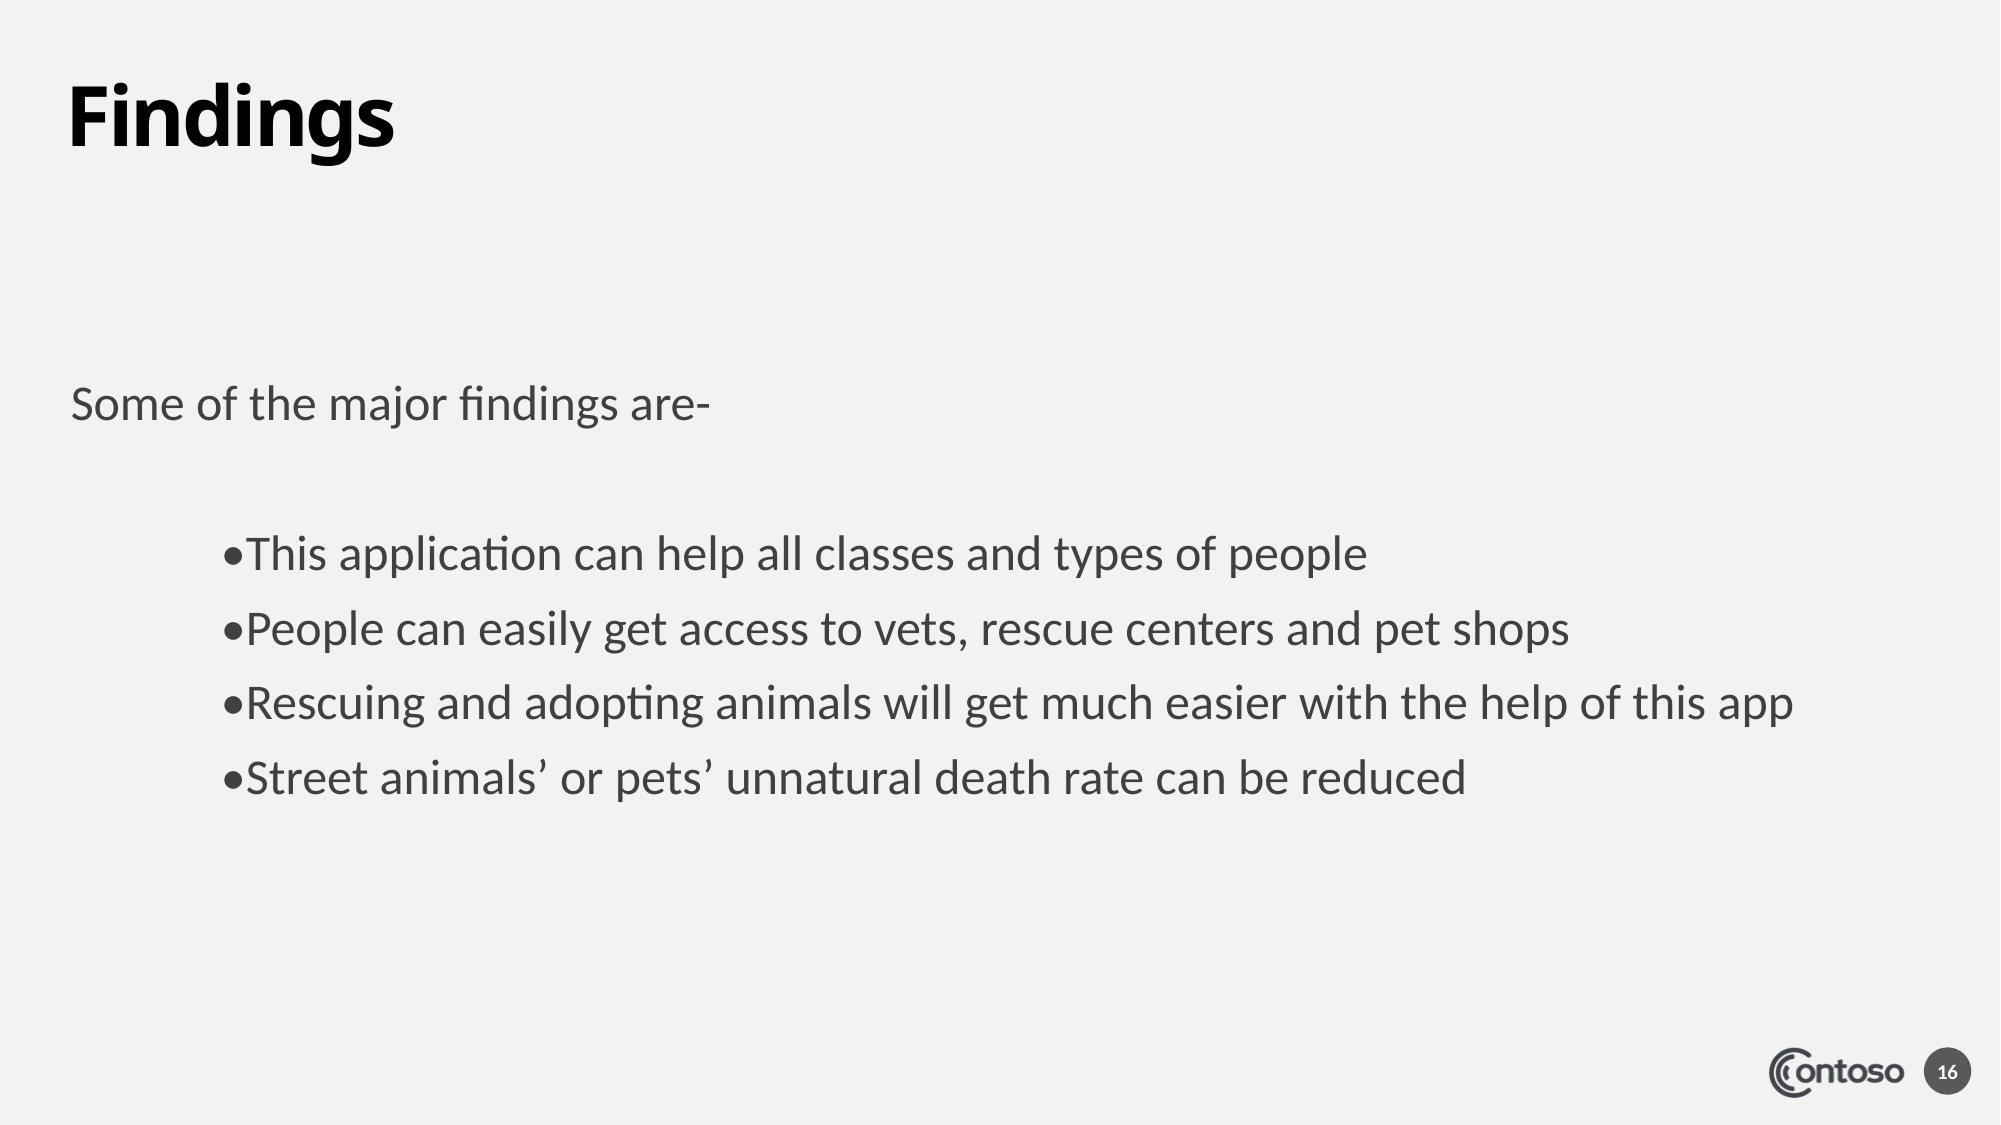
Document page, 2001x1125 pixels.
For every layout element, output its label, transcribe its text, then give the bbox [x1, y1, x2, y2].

title Findings [65, 0, 1924, 240]
slide_number 16 [1923, 1047, 1972, 1095]
list Some of the major findings are- •This application can help all classes and types of people •People can easily get access to vets, rescue centers and pet shops •Rescuing and adopting animals will get much easier with the help of this app •Street animals’ or pets’ unnatural death rate can be reduced [70, 188, 1930, 1016]
